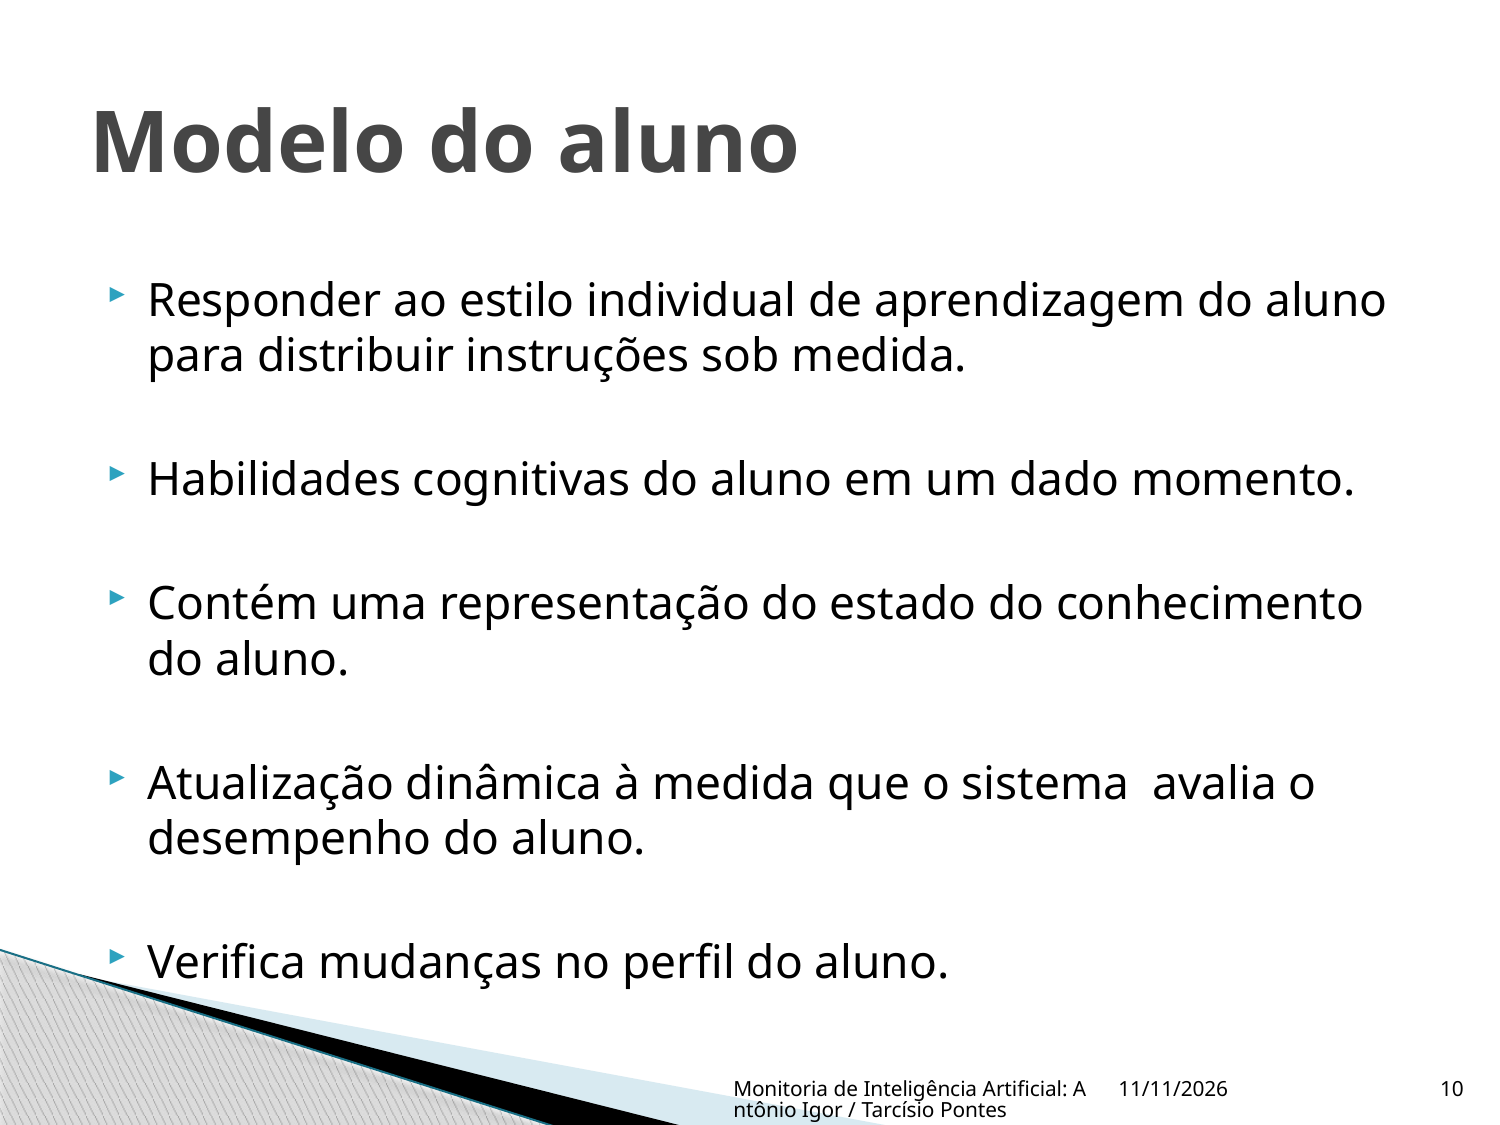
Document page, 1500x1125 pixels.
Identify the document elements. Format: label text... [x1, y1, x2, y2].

list Responder ao estilo individual de aprendizagem do aluno para distribuir instruções sob medida. Habilidades cognitivas do aluno em um dado momento. Contém uma representação do estado do conhecimento do aluno. Atualização dinâmica à medida que o sistema avalia o desempenho do aluno. Verifica mudanças no perfil do aluno. [75, 262, 1425, 997]
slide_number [1105, 1051, 1418, 1112]
slide_number 10 [1418, 1051, 1479, 1112]
footer Monitoria de Inteligência Artificial: Antônio Igor / Tarcísio Pontes [718, 1051, 1105, 1112]
title Modelo do aluno [75, 45, 1425, 233]
